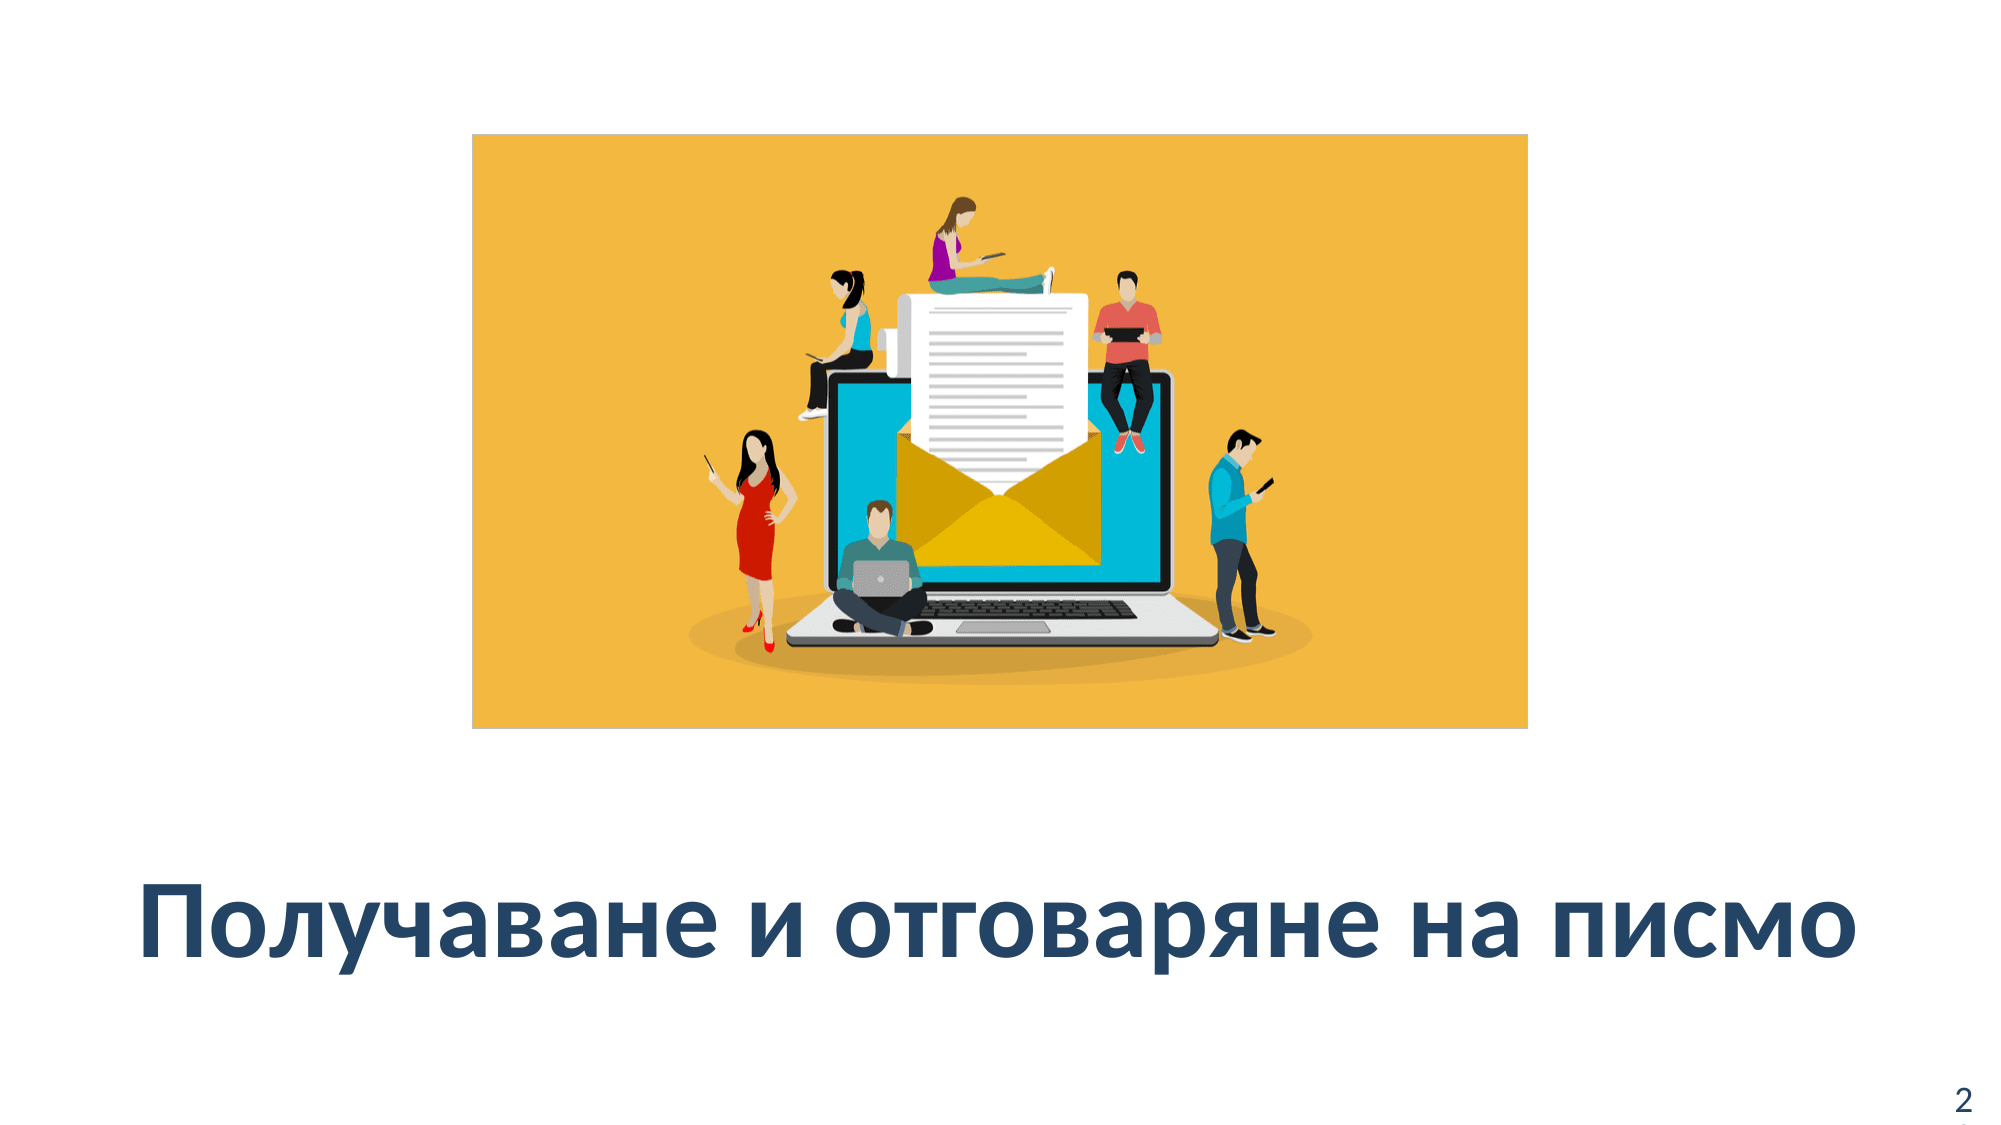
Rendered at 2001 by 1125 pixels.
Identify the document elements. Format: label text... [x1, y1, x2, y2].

picture [471, 134, 1529, 729]
slide_number 20 [1939, 1067, 2000, 1117]
title Получаване и отговаряне на писмо [100, 849, 1900, 976]
